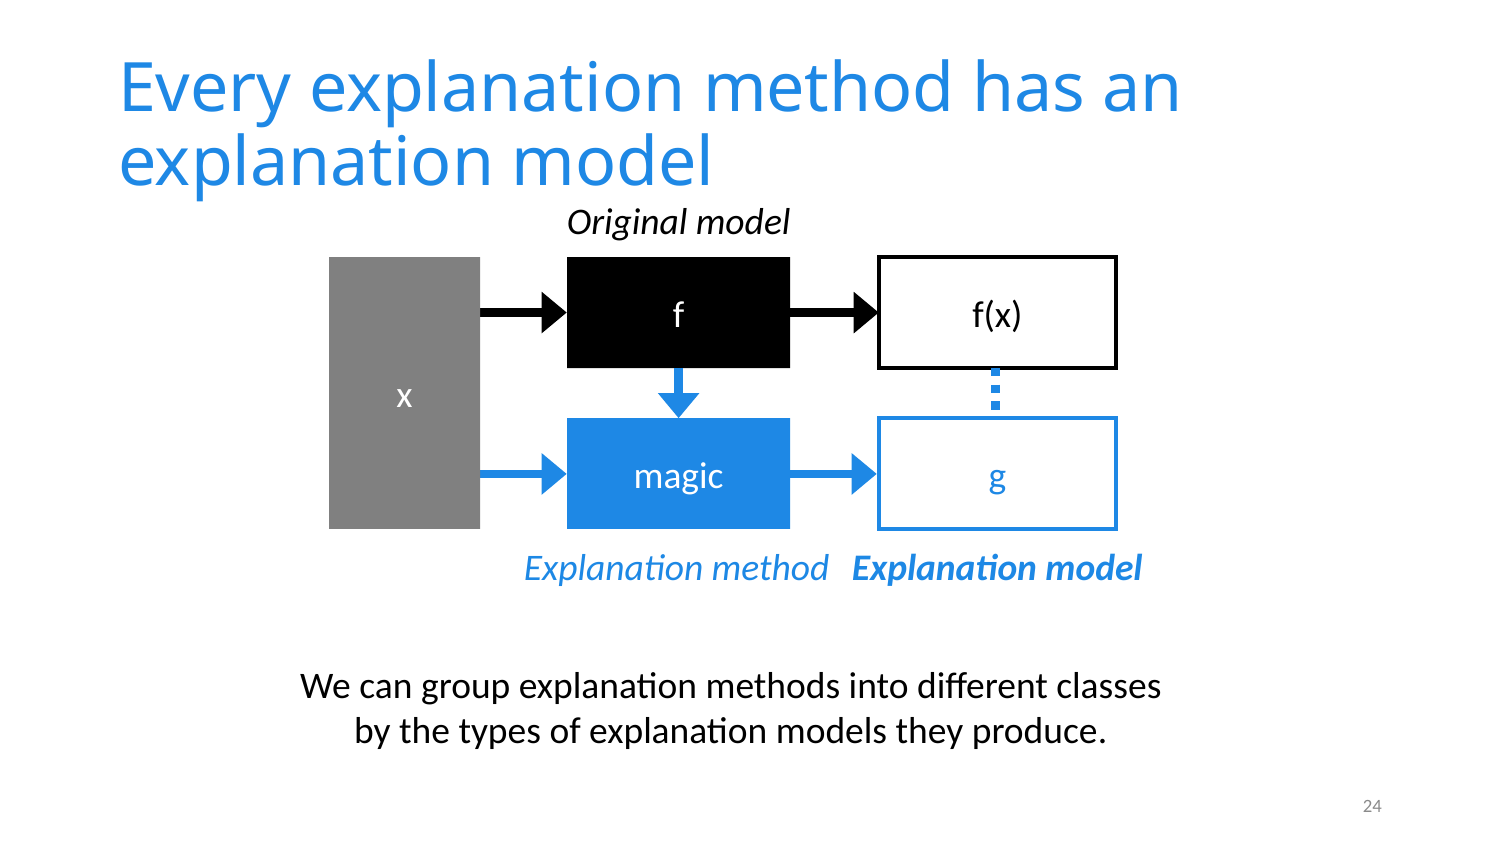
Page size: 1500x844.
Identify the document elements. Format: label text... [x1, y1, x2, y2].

text_box magic [566, 417, 791, 530]
text_box f [566, 256, 791, 369]
slide_number 24 [1059, 782, 1397, 827]
text_box We can group explanation methods into different classes by the types of explanation models they produce. [278, 653, 1184, 758]
text_box Original model [405, 189, 952, 250]
text_box g [878, 417, 1117, 530]
text_box Explanation model [852, 535, 1172, 596]
title Every explanation method has an explanation model [103, 44, 1397, 208]
text_box Explanation method [502, 535, 852, 596]
text_box x [328, 256, 481, 530]
text_box f(x) [878, 256, 1117, 369]
